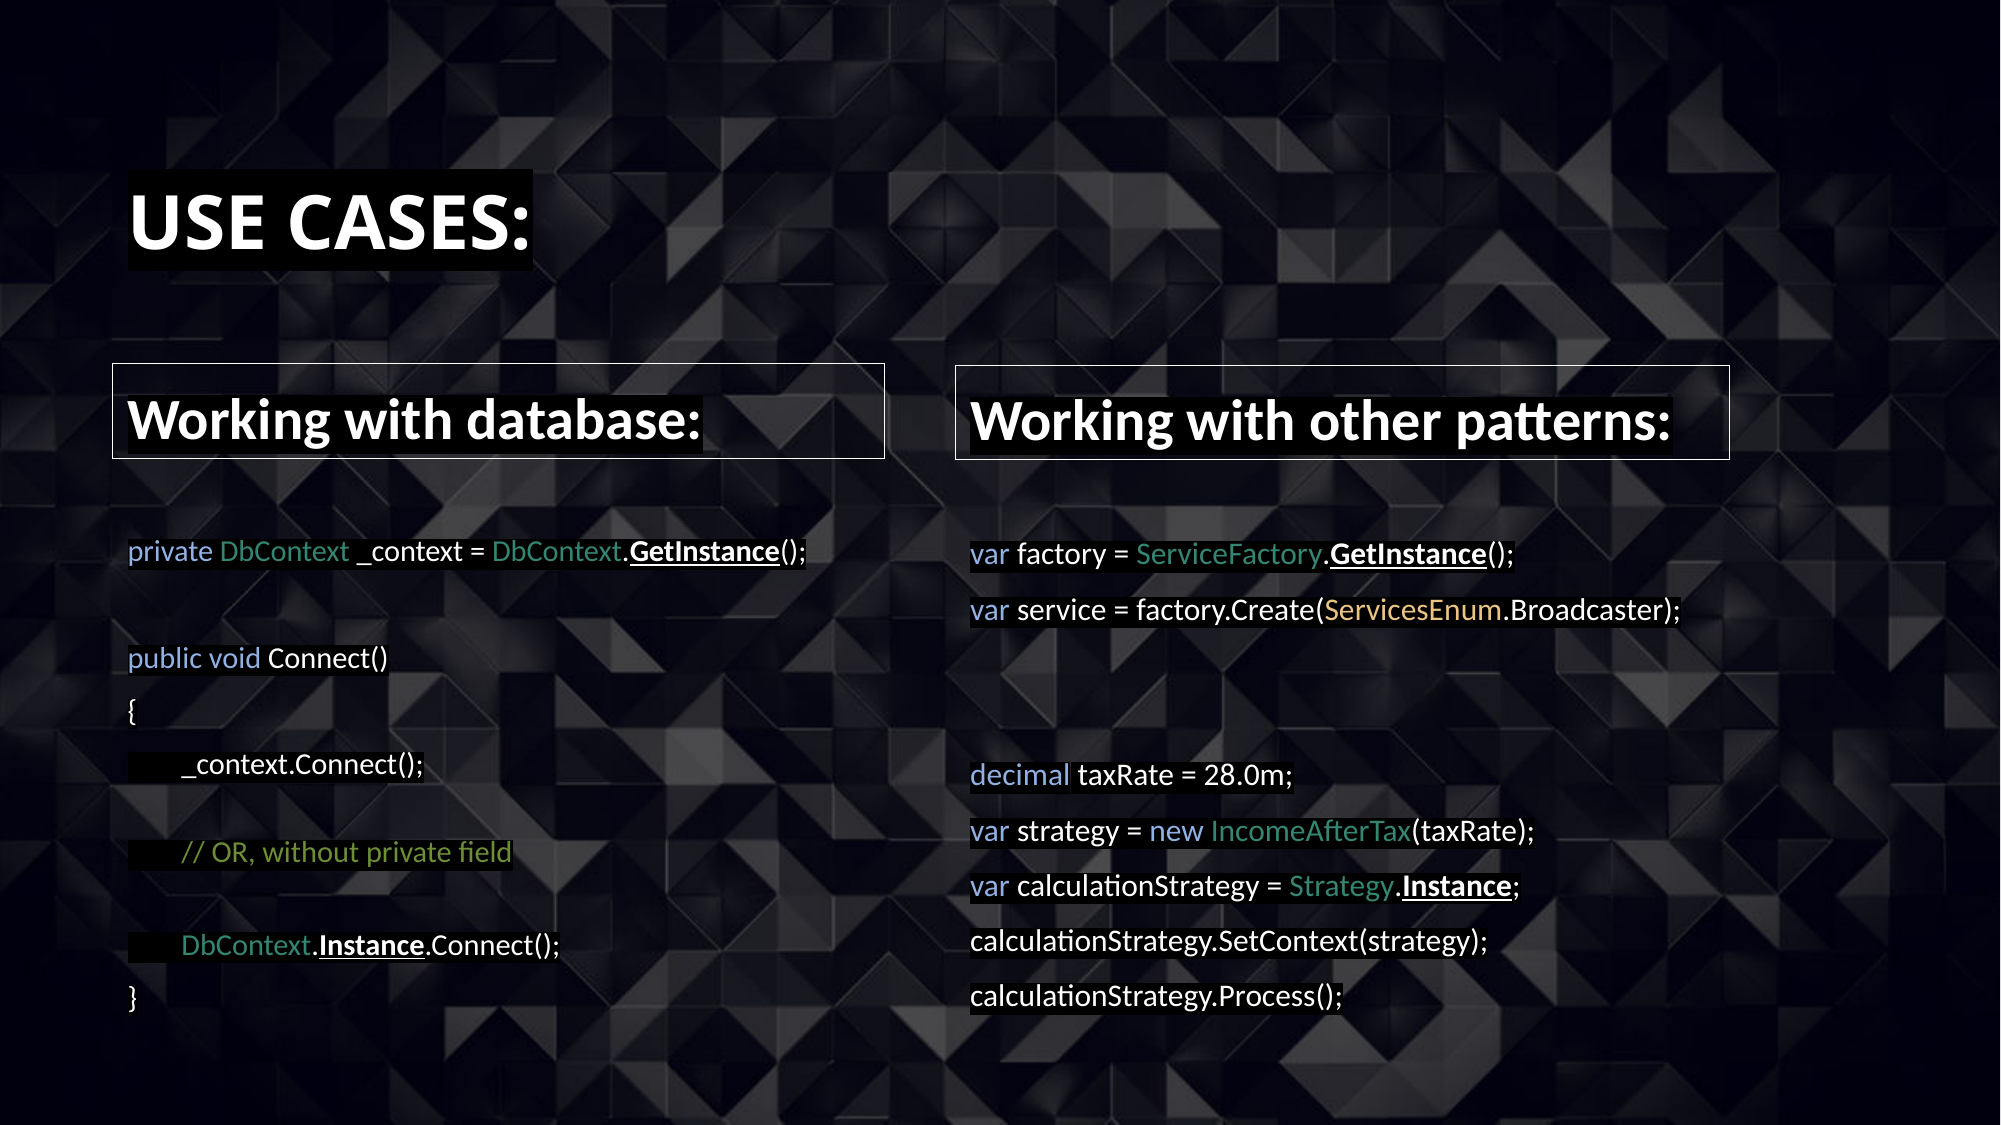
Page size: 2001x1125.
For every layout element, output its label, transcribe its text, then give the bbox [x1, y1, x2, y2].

list var factory = ServiceFactory.GetInstance(); var service = factory.Create(ServicesEnum.Broadcaster); decimal taxRate = 28.0m; var strategy = new IncomeAfterTax(taxRate); var calculationStrategy = Strategy.Instance; calculationStrategy.SetContext(strategy); calculationStrategy.Process(); [955, 470, 1839, 1025]
title Use cases: [112, 99, 1775, 339]
list Working with other patterns: [955, 365, 1730, 460]
list Working with database: [112, 363, 885, 459]
list private DbContext _context = DbContext.GetInstance(); public void Connect() { _context.Connect(); // OR, without private field DbContext.Instance.Connect(); } [112, 470, 933, 1025]
picture [0, 0, 2001, 1125]
